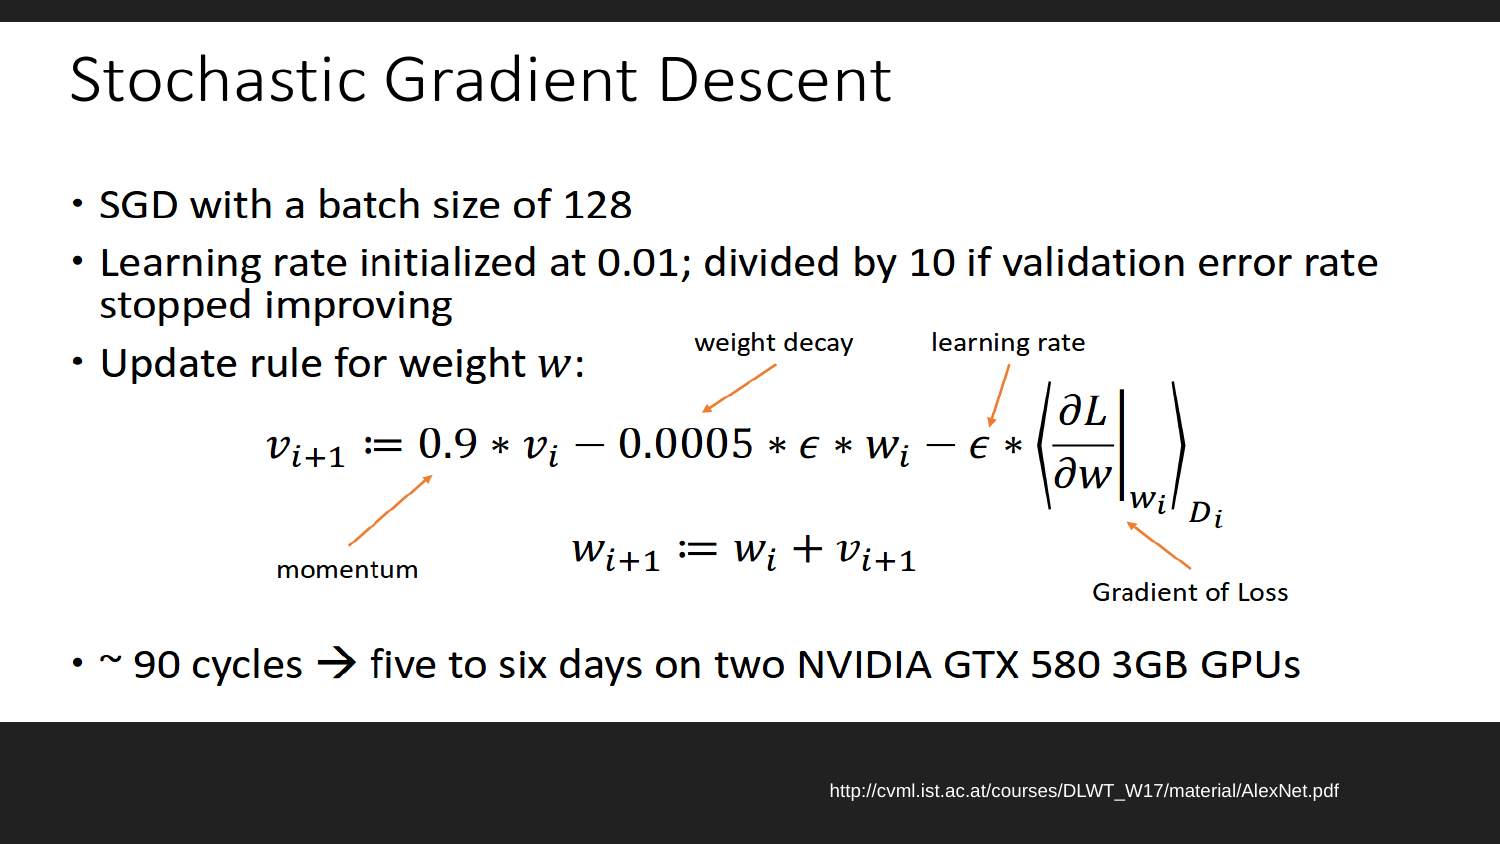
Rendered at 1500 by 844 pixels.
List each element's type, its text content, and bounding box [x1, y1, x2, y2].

text_box http://cvml.ist.ac.at/courses/DLWT_W17/material/AlexNet.pdf [814, 764, 1420, 831]
picture [0, 21, 1500, 722]
